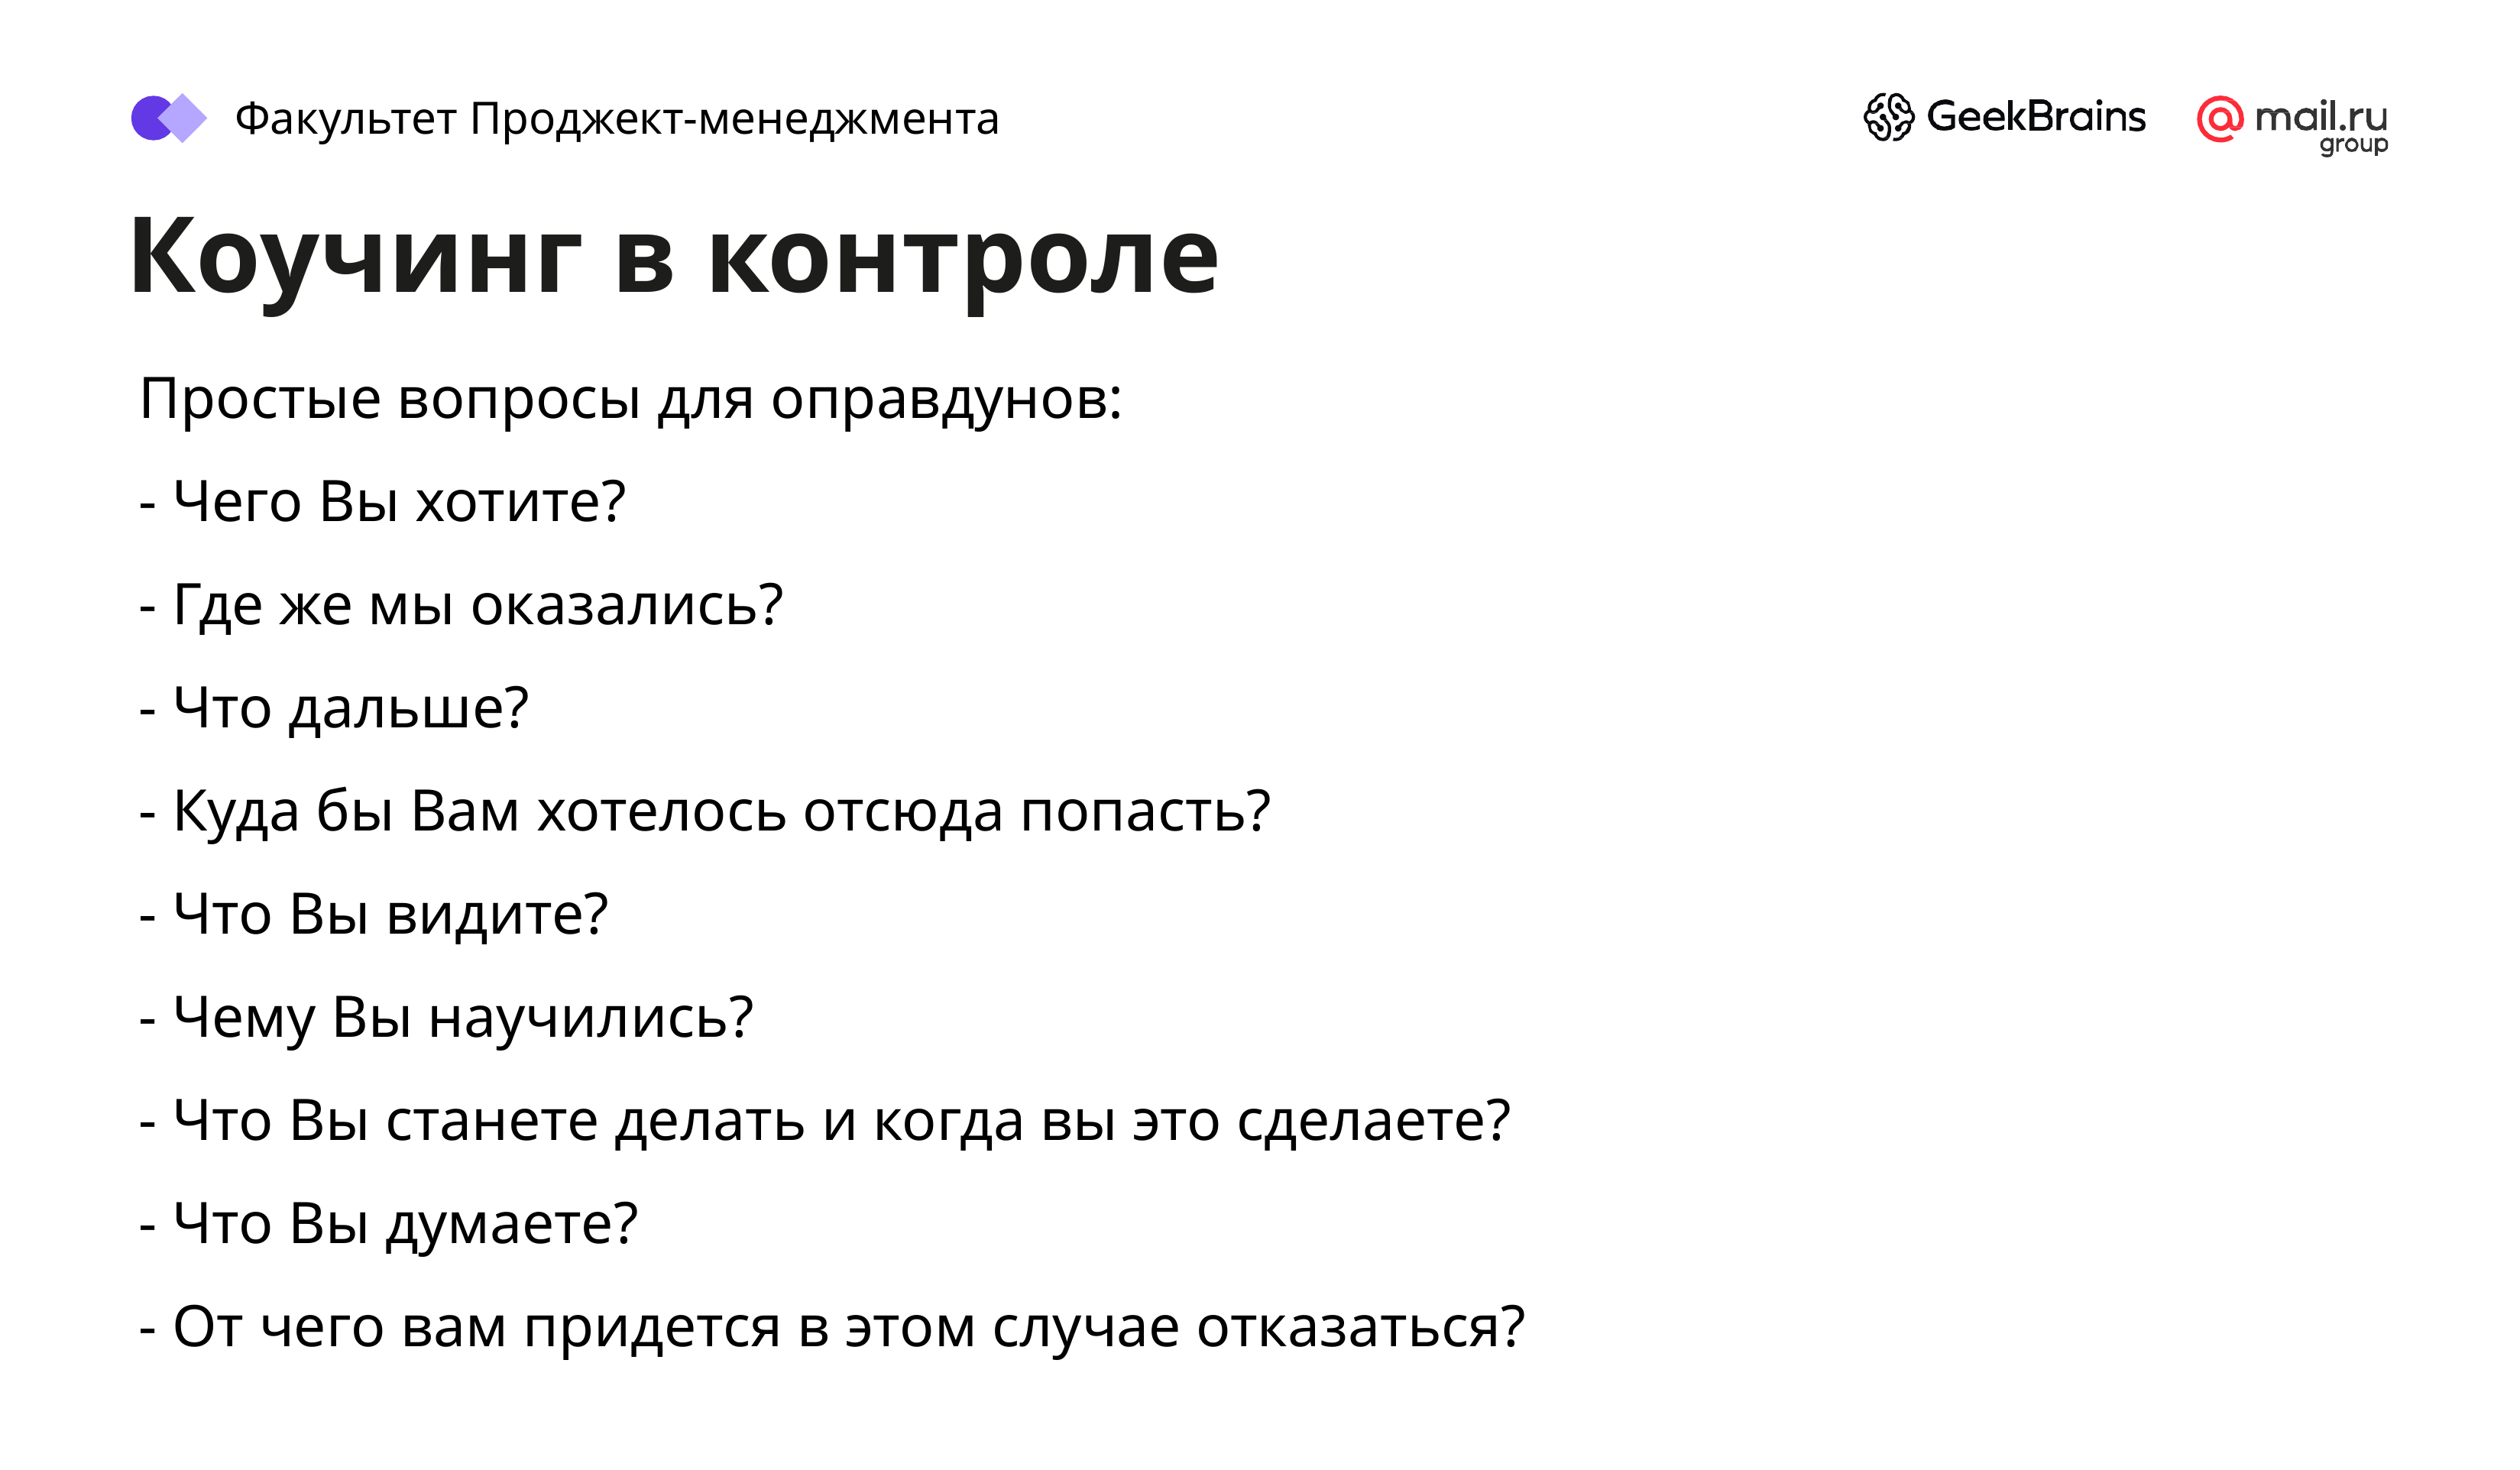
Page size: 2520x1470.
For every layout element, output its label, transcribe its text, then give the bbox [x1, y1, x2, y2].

text_box [157, 92, 208, 144]
text_box [131, 96, 171, 141]
text_box Факультет Проджект-менеджмента [223, 78, 1807, 151]
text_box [1863, 92, 2389, 157]
text_box Простые вопросы для оправдунов: - Чего Вы хотите? - Где же мы оказались? - Что дальше? - Куда бы Вам хотелось отсюда попасть? - Что Вы видите? - Чему Вы научились? - Что Вы станете делать и когда вы это сделаете? - Что Вы думаете? - От чего вам придется в этом случае отказаться? [128, 321, 2385, 1364]
title Коучинг в контроле [124, 175, 2005, 322]
